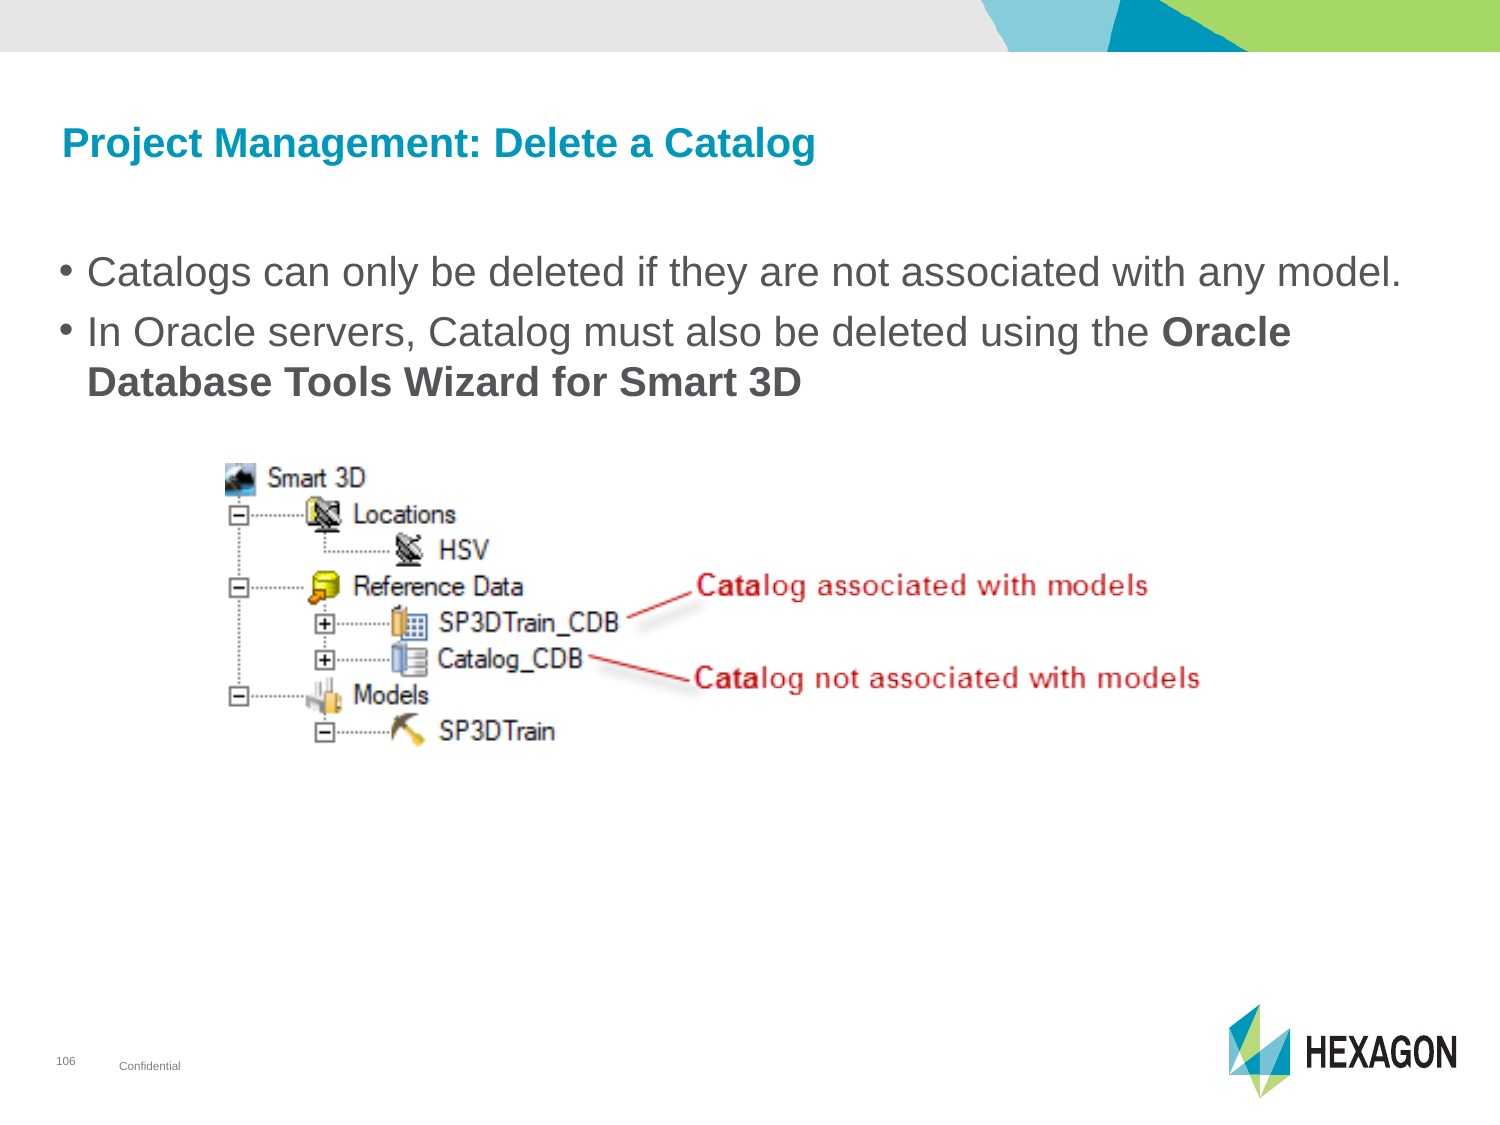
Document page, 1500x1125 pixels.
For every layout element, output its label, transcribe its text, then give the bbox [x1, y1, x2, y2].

title Project Management: Delete a Catalog [46, 106, 1456, 188]
picture [224, 463, 1332, 750]
picture [0, 0, 1119, 52]
picture [1162, 0, 1500, 52]
list Catalogs can only be deleted if they are not associated with any model. In Oracle servers, Catalog must also be deleted using the Oracle Database Tools Wizard for Smart 3D [43, 237, 1456, 975]
